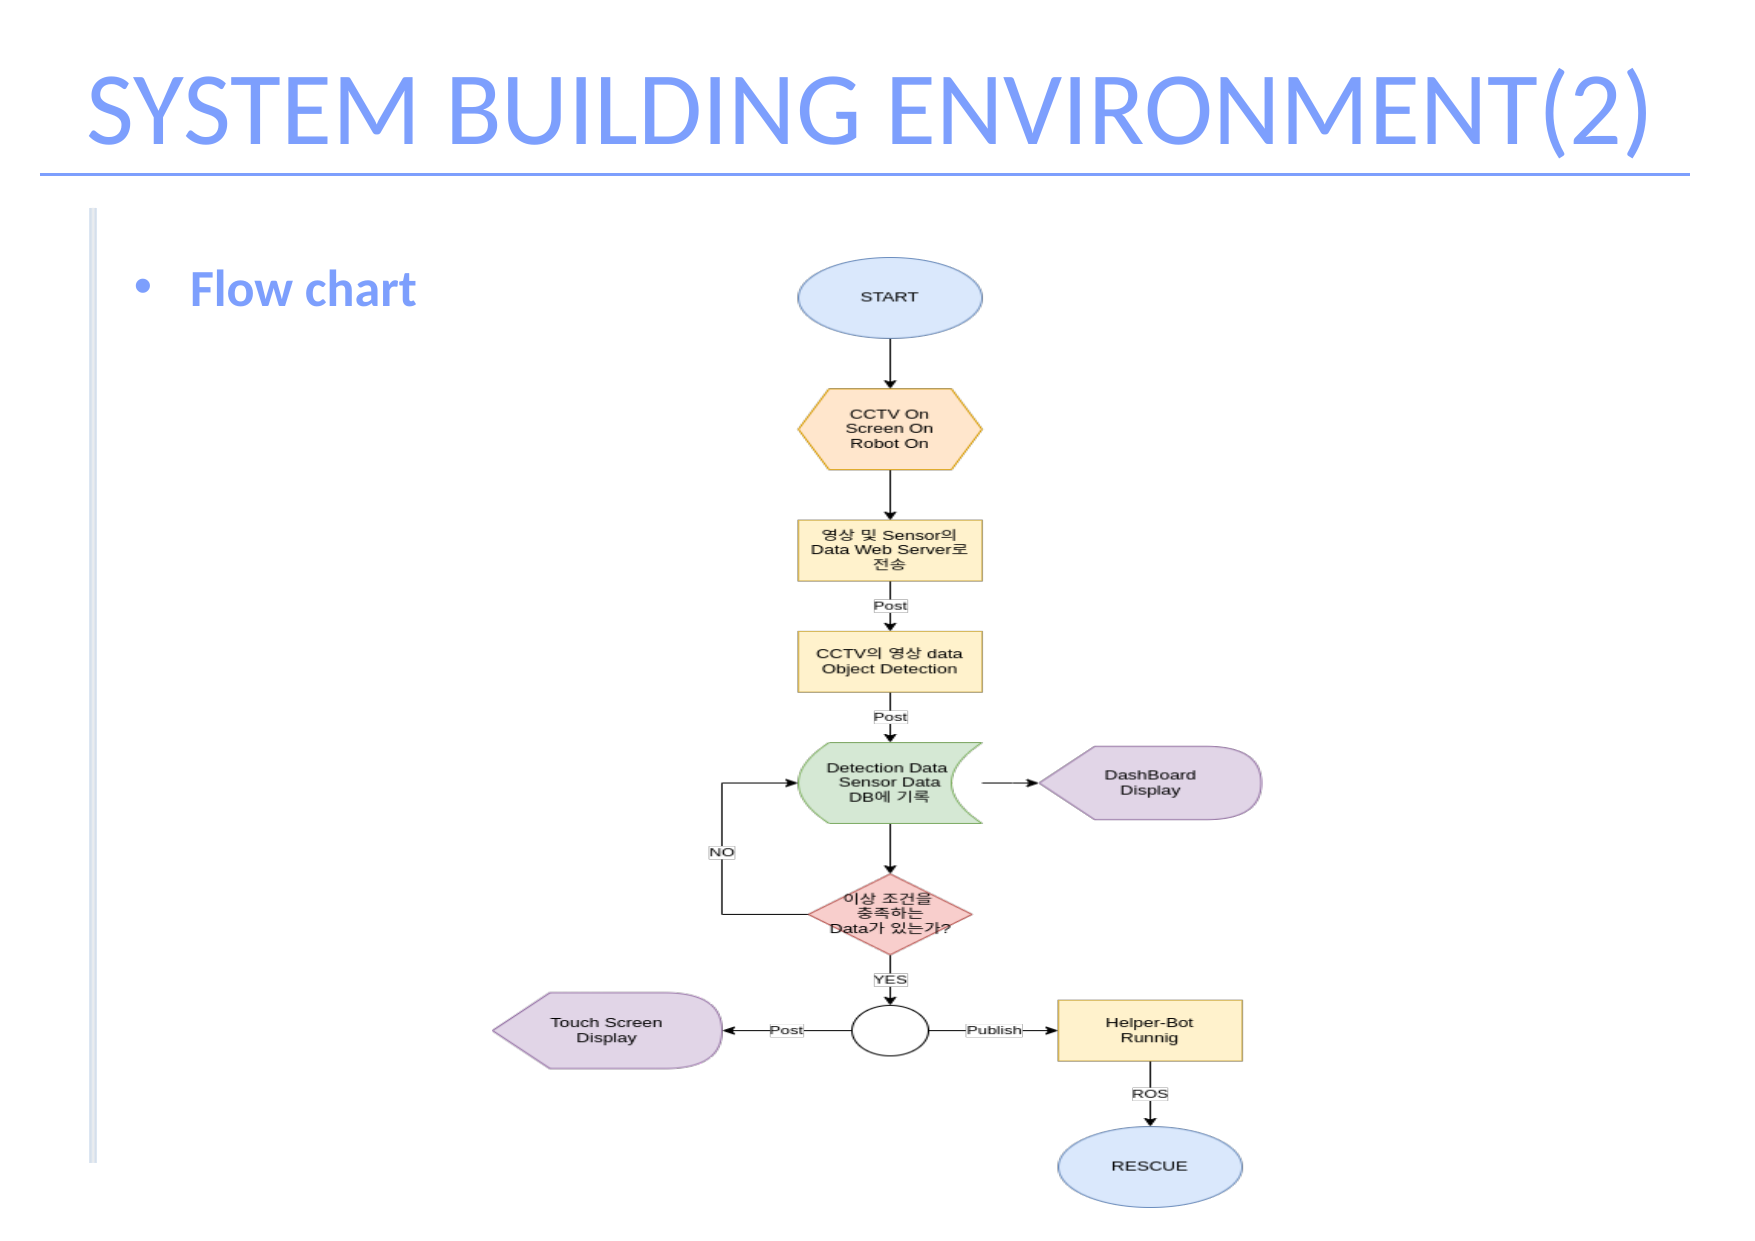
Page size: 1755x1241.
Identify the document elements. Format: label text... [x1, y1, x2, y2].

text_box Flow chart [119, 216, 432, 325]
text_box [89, 207, 98, 1164]
text_box SYSTEM BUILDING ENVIRONMENT(2) [71, 32, 1671, 173]
picture [492, 257, 1263, 1209]
